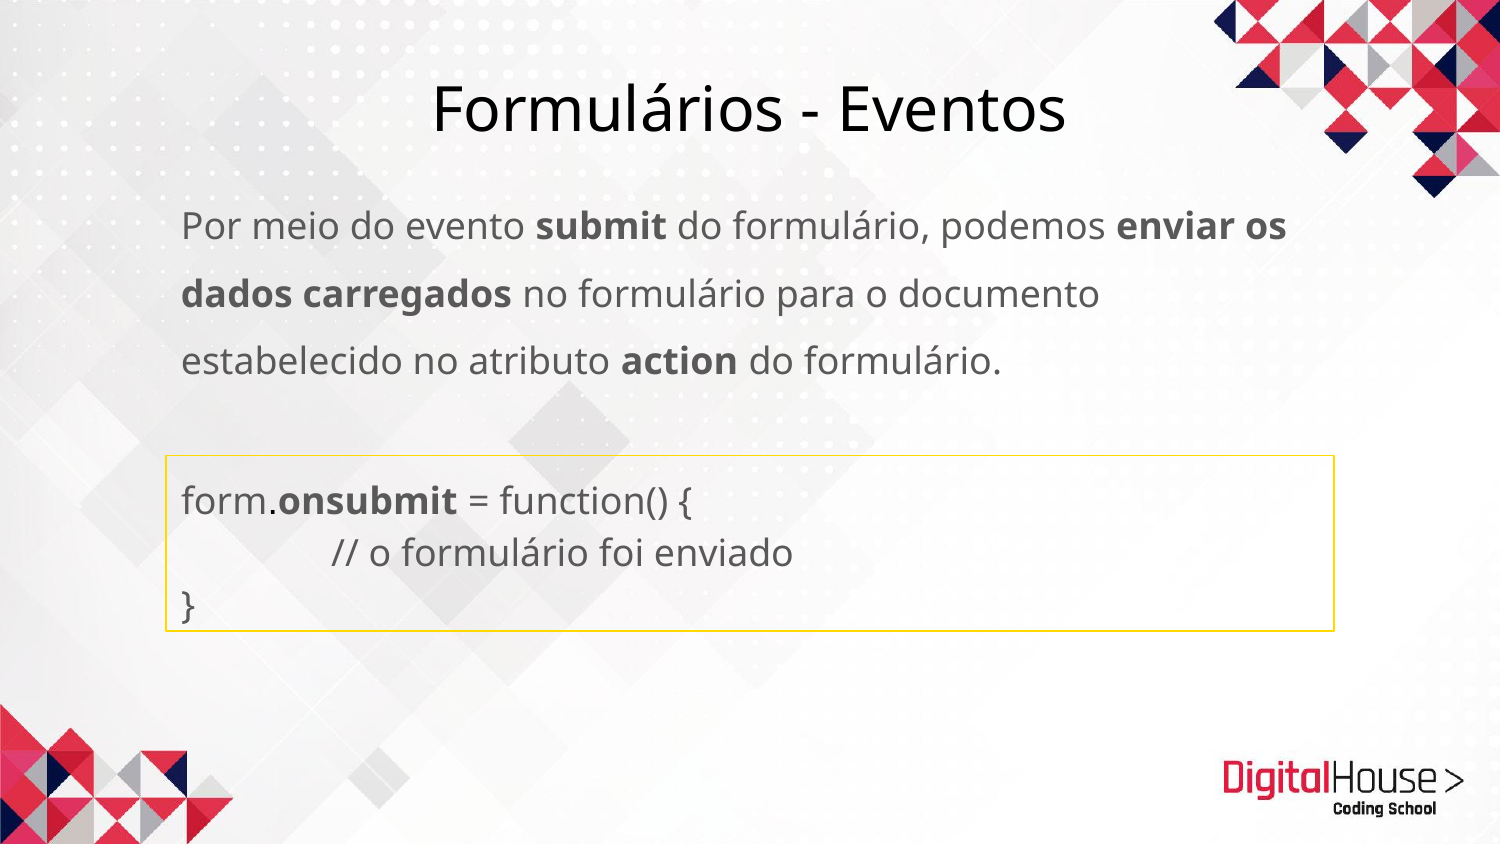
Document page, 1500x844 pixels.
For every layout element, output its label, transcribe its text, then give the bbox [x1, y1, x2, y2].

text_box form.onsubmit = function() { // o formulário foi enviado } [166, 455, 1334, 631]
text_box Formulários - Eventos [74, 0, 1425, 213]
picture [0, 0, 1500, 844]
text_box Por meio do evento submit do formulário, podemos enviar os dados carregados no formulário para o documento estabelecido no atributo action do formulário. [166, 172, 1334, 390]
